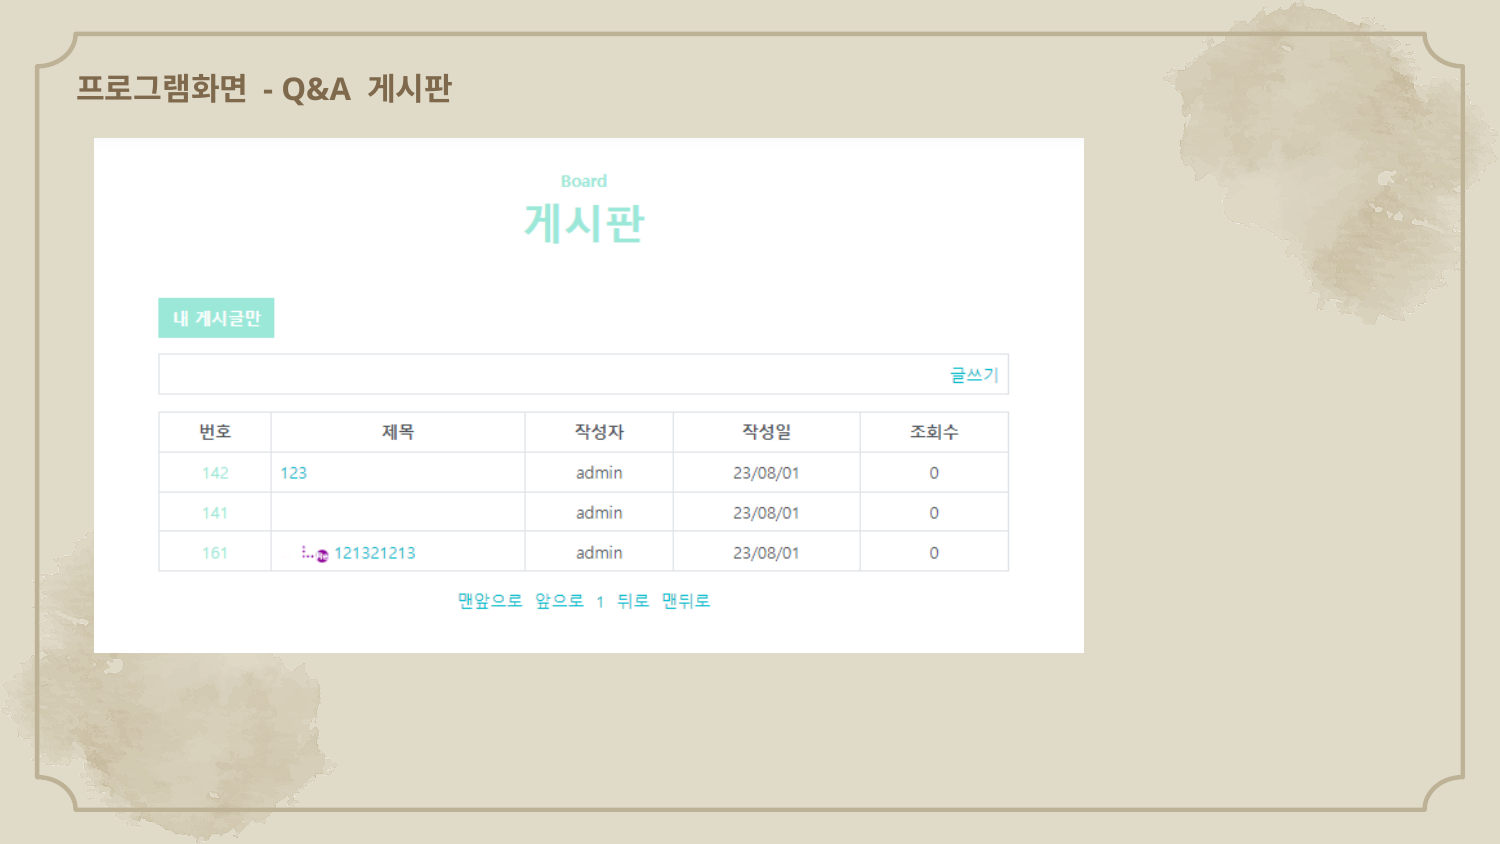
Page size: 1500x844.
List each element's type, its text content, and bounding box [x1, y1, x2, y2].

picture [93, 138, 1085, 653]
title 프로그램화면 - Q&A 게시판 [61, 58, 1327, 118]
